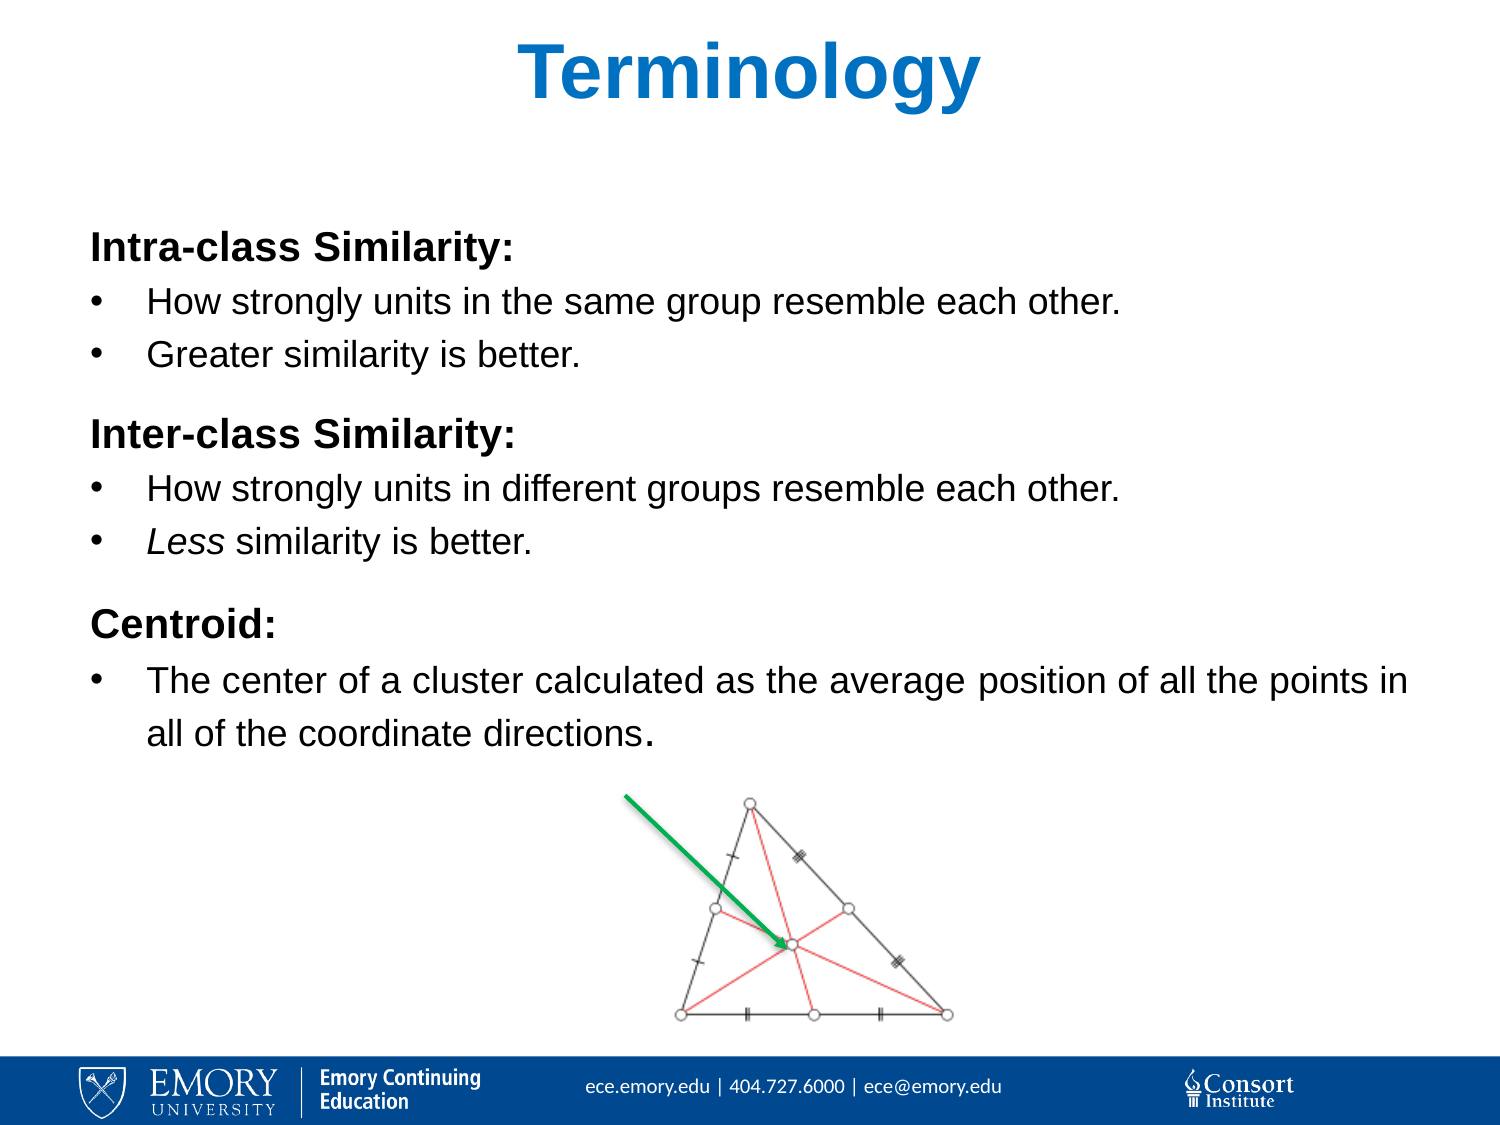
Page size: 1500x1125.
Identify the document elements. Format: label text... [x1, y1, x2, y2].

picture [672, 795, 958, 1026]
list Intra-class Similarity: How strongly units in the same group resemble each other. Greater similarity is better. Inter-class Similarity: How strongly units in different groups resemble each other. Less similarity is better. Centroid: The center of a cluster calculated as the average position of all the points in all of the coordinate directions. [75, 212, 1425, 971]
picture [75, 1056, 513, 1125]
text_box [624, 795, 788, 951]
title Terminology [75, 12, 1425, 122]
picture [1185, 1068, 1294, 1107]
